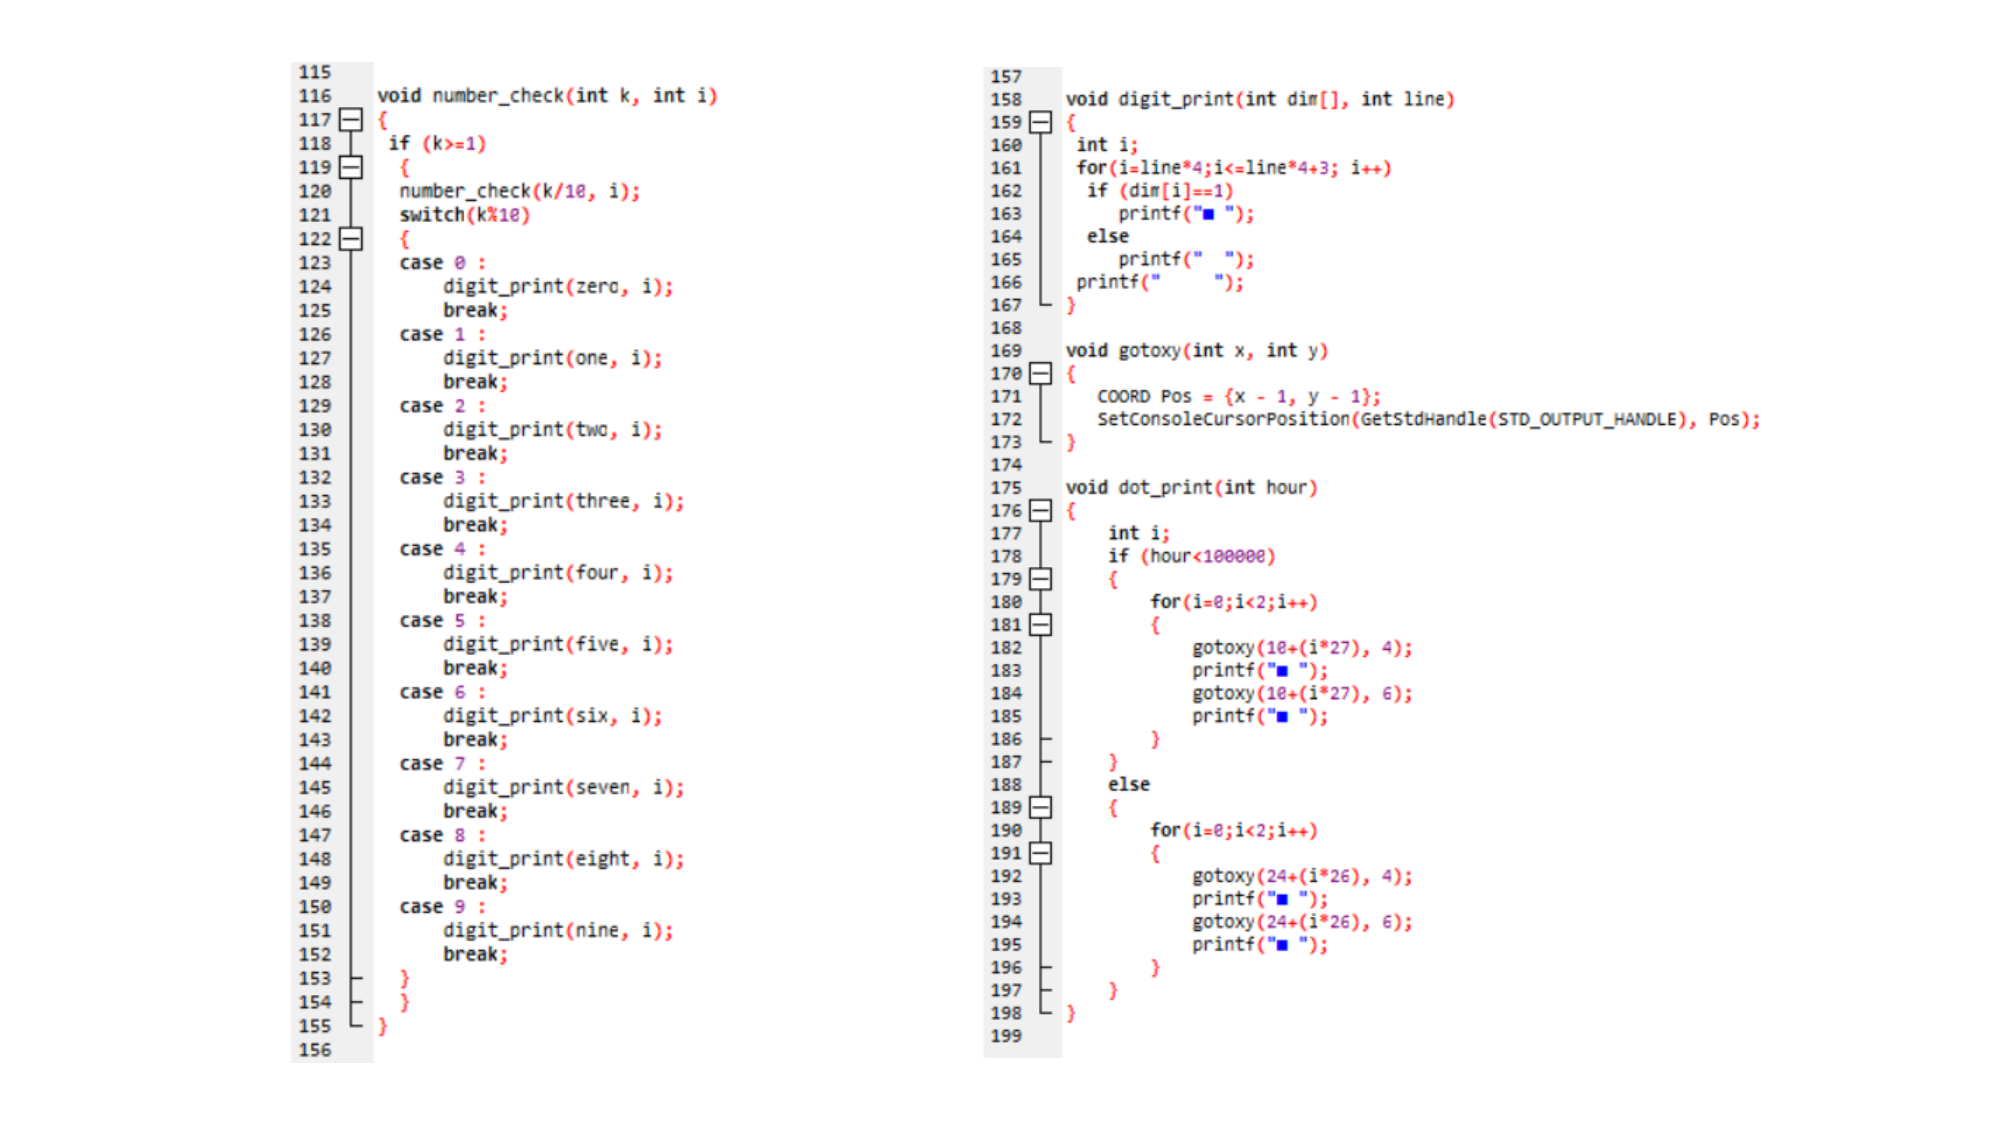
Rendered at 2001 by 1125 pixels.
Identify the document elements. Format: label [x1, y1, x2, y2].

picture [287, 62, 837, 1063]
picture [979, 67, 1808, 1058]
